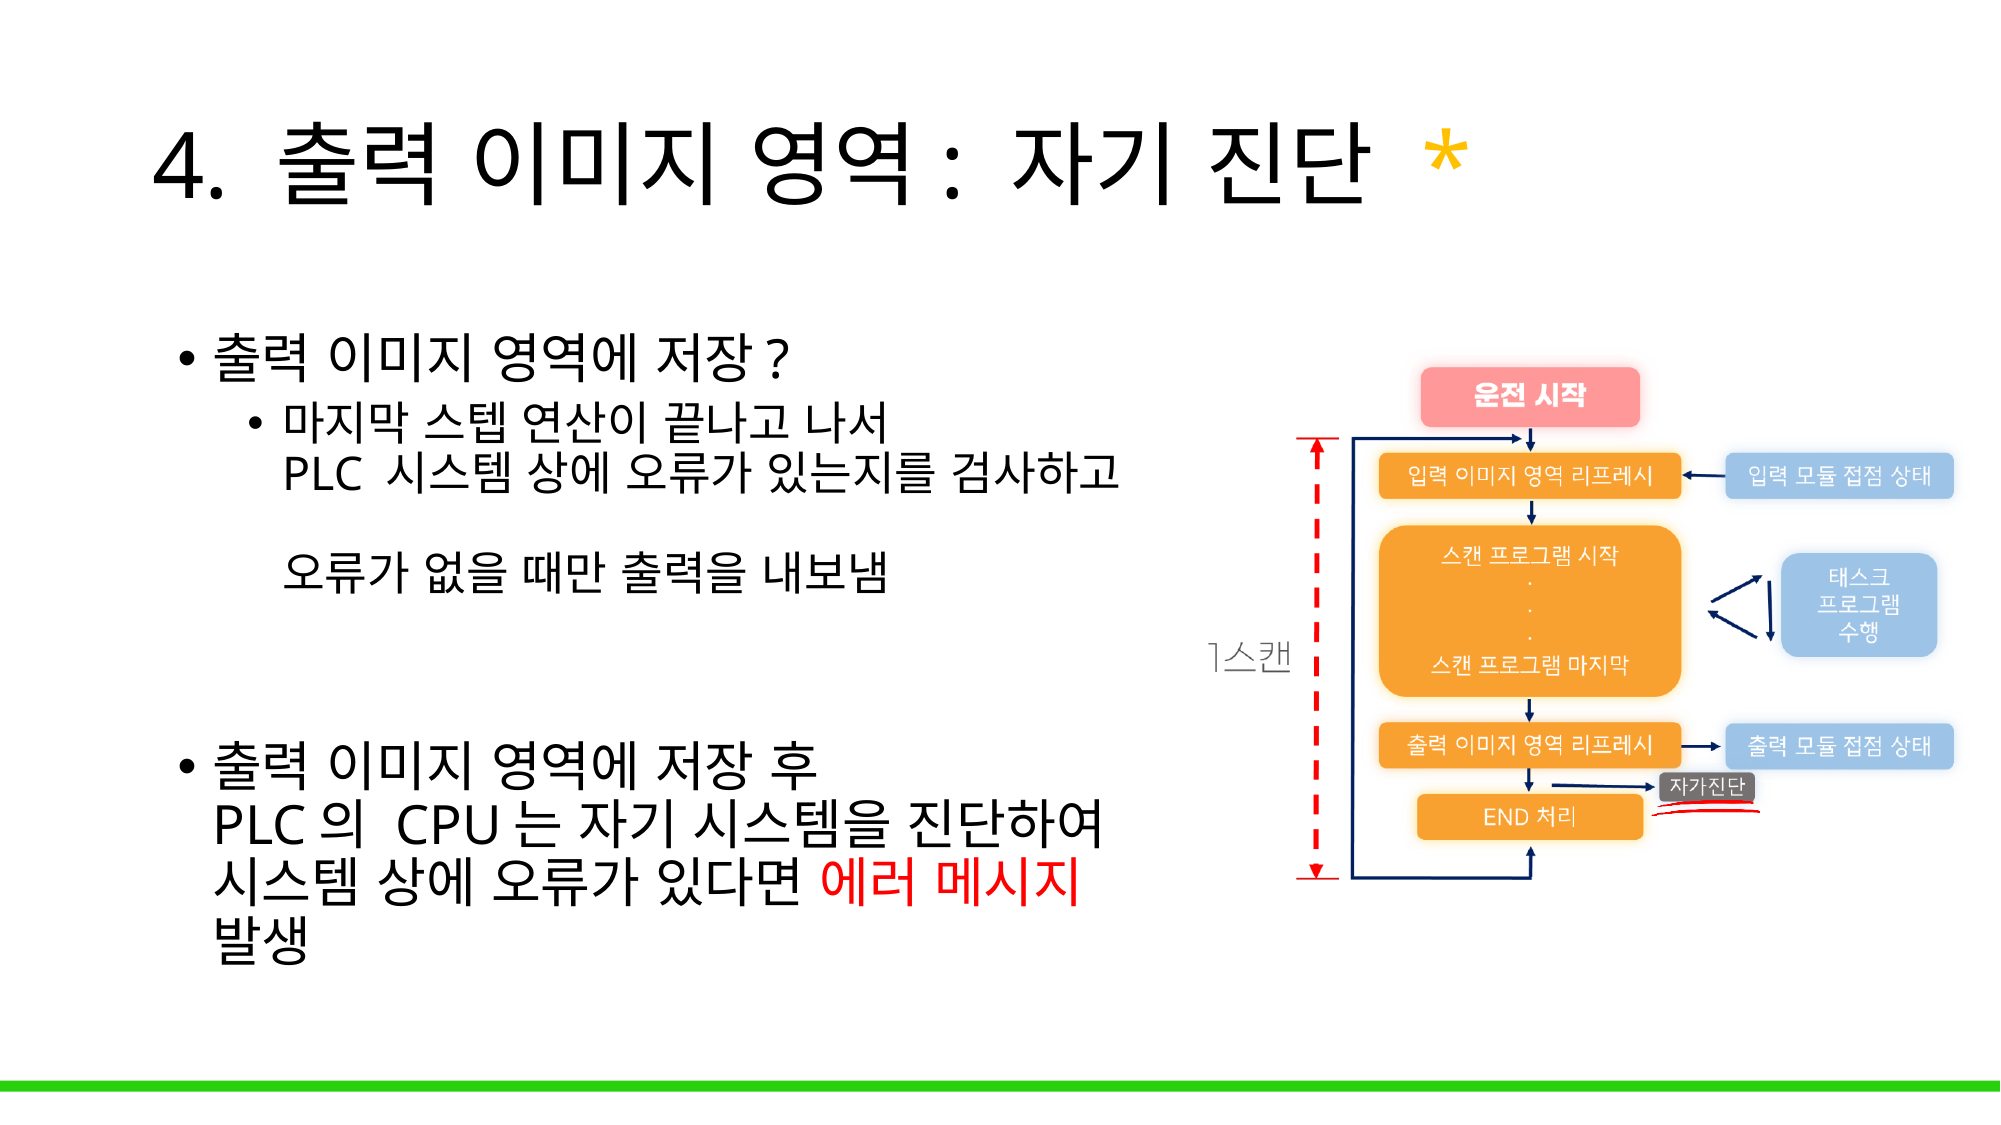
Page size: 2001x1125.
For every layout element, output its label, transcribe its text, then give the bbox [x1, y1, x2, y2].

text_box [137, 299, 1863, 1014]
title 4. 출력 이미지 영역: 자기 진단 * [137, 59, 1863, 278]
text_box 출력 이미지 영역에 저장? 마지막 스텝 연산이 끝나고 나서 PLC 시스템 상에 오류가 있는지를 검사하고 오류가 없을 때만 출력을 내보냄 출력 이미지 영역에 저장 후 PLC의 CPU는 자기 시스템을 진단하여 시스템 상에 오류가 있다면 에러 메시지 발생 [162, 324, 1144, 1039]
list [1184, 324, 1971, 914]
